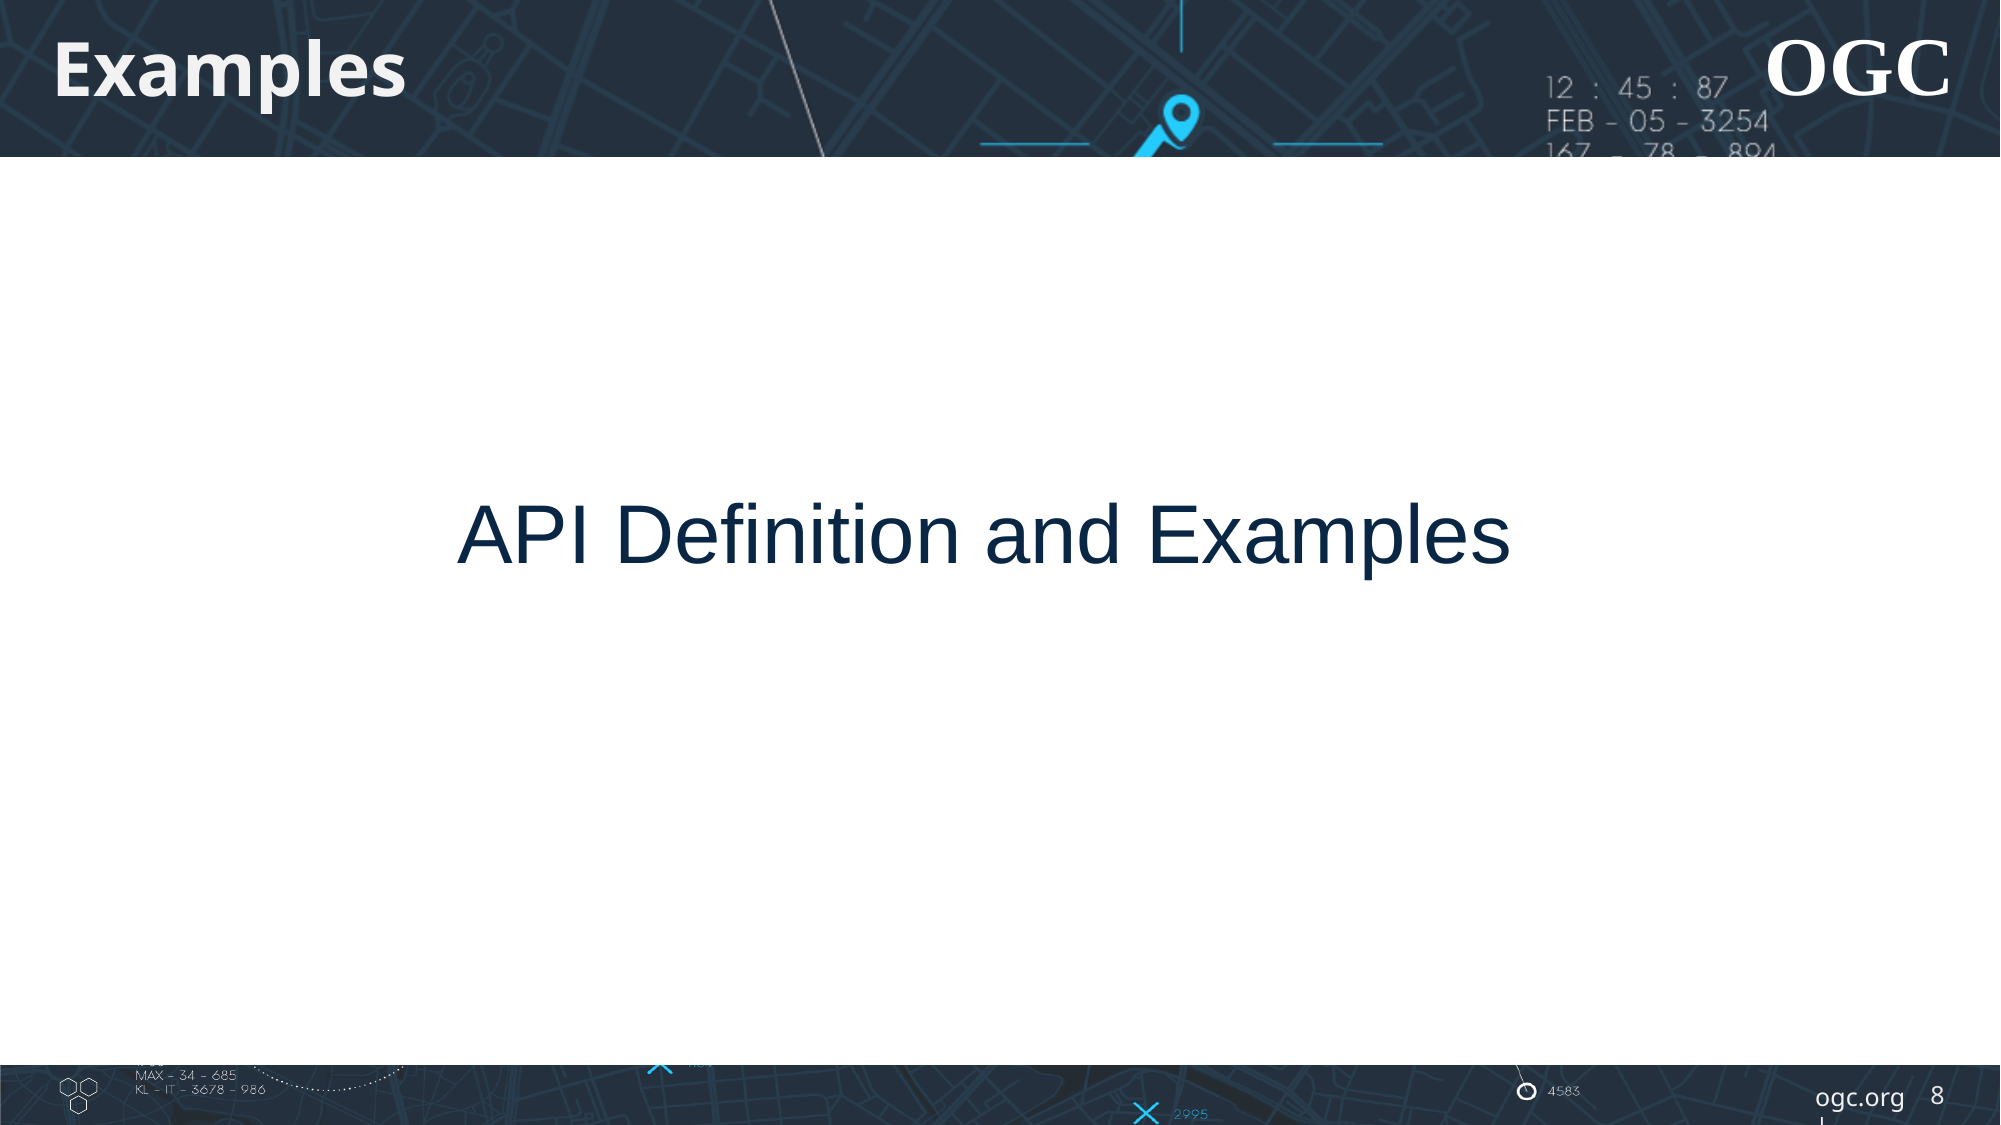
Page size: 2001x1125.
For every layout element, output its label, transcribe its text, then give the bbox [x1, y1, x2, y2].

title Examples [36, 9, 1762, 135]
slide_number 8 [1772, 1073, 1960, 1121]
picture [51, 1069, 106, 1123]
list API Definition and Examples [54, 472, 1915, 1042]
